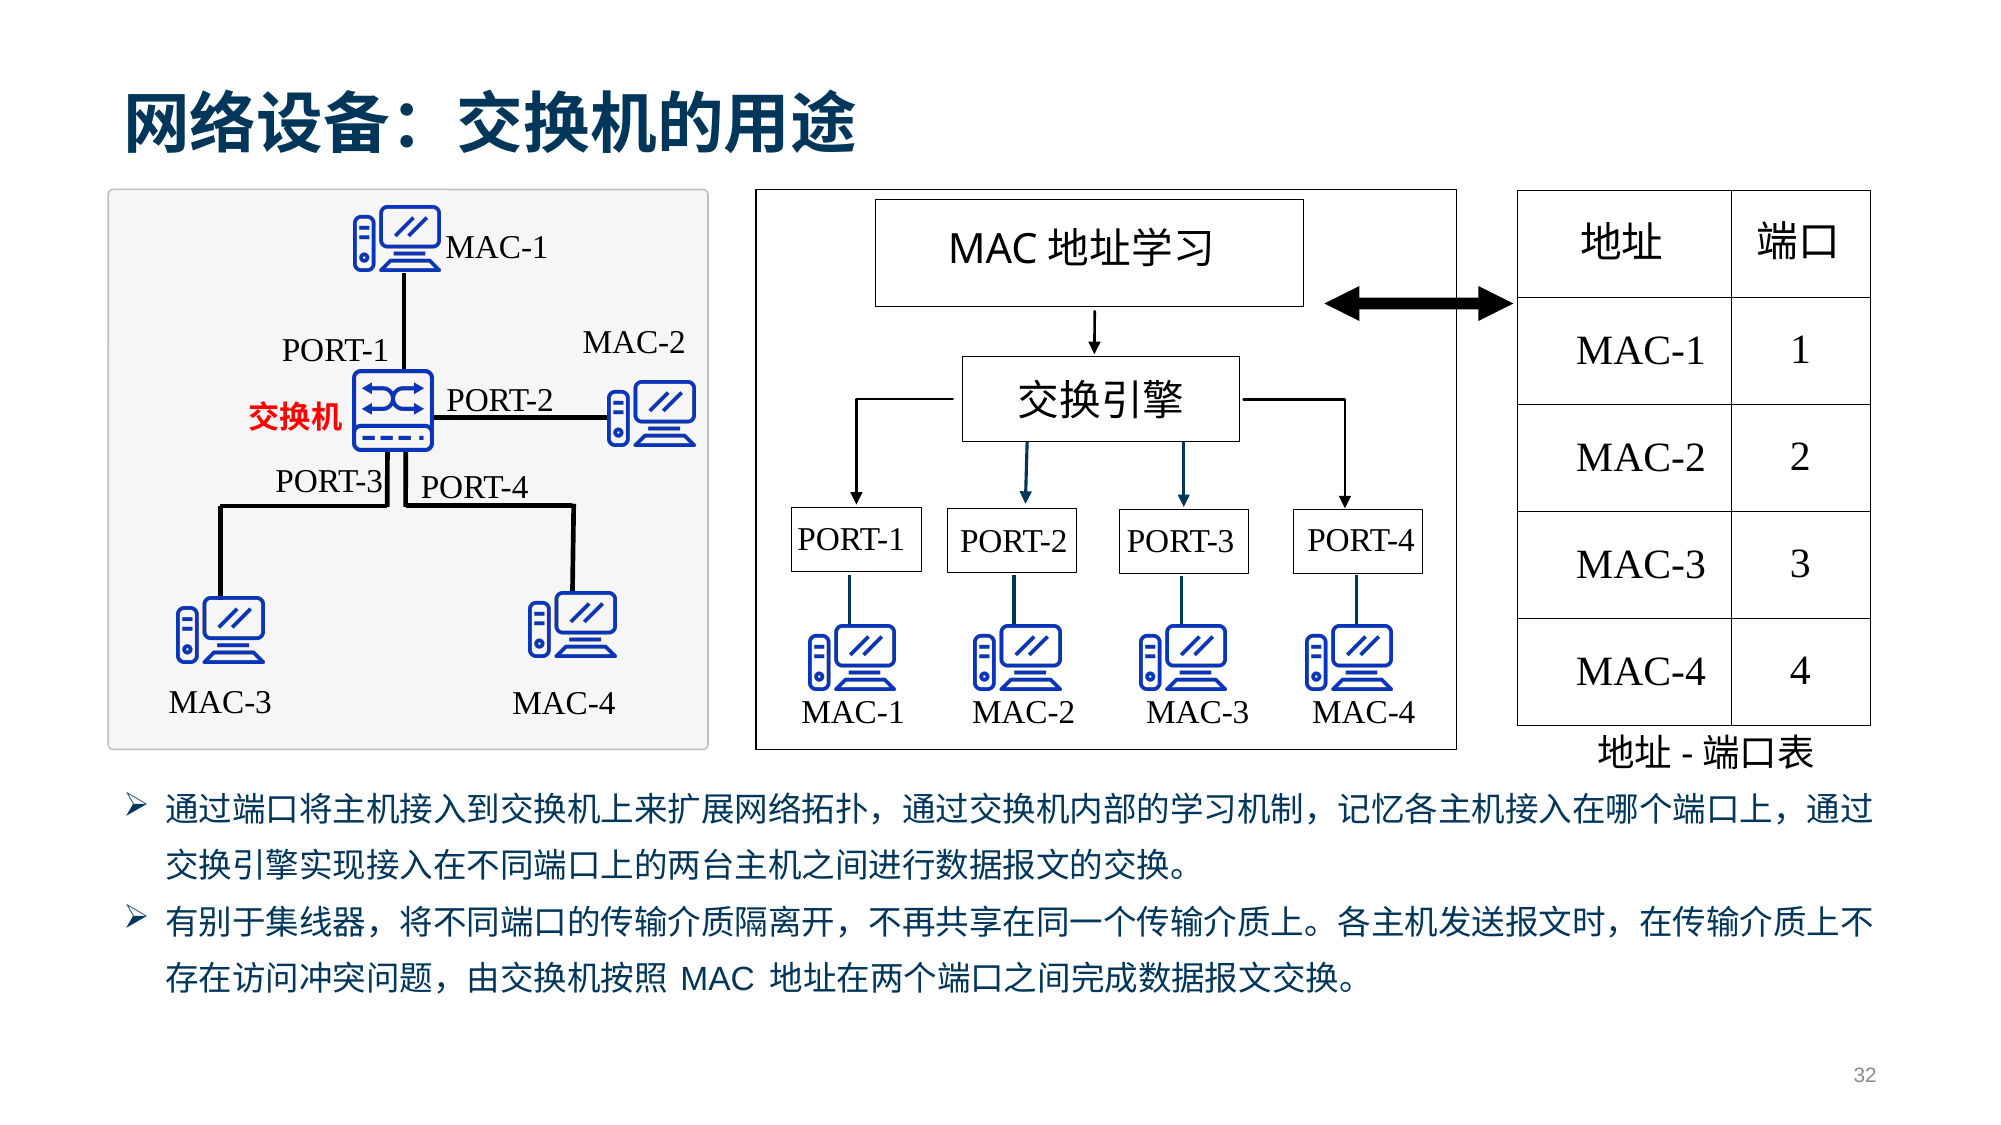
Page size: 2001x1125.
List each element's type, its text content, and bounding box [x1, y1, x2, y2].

text_box 地址-端口表 [1597, 729, 1815, 775]
picture [352, 205, 441, 272]
text_box MAC-3 [1145, 690, 1250, 731]
text_box [1731, 511, 1871, 618]
text_box MAC-4 [1312, 690, 1416, 731]
text_box MAC地址学习 [948, 221, 1215, 272]
text_box [1517, 511, 1731, 618]
picture [352, 369, 434, 452]
text_box PORT-1 [281, 327, 390, 368]
text_box [850, 399, 953, 505]
text_box [107, 188, 710, 751]
text_box [1517, 297, 1731, 404]
title 网络设备：交换机的用途 [108, 21, 1890, 169]
text_box PORT-2 [446, 377, 555, 417]
text_box [1731, 297, 1871, 404]
picture [528, 591, 617, 658]
text_box MAC-2 [582, 319, 687, 360]
text_box PORT-4 [420, 464, 529, 505]
text_box 交换引擎 [1017, 373, 1185, 424]
text_box 3 [1789, 535, 1811, 586]
text_box MAC-2 [1576, 429, 1707, 480]
text_box PORT-2 [960, 518, 1068, 559]
picture [973, 624, 1062, 691]
picture [807, 624, 896, 691]
text_box PORT-4 [1307, 518, 1416, 559]
text_box 交换机 [233, 394, 352, 443]
text_box [756, 189, 1457, 750]
text_box 2 [1789, 428, 1811, 479]
text_box 4 [1789, 642, 1811, 694]
text_box MAC-1 [445, 225, 550, 266]
text_box MAC-4 [1576, 643, 1707, 694]
text_box [791, 506, 922, 572]
text_box [962, 356, 1240, 442]
picture [1305, 624, 1393, 691]
text_box PORT-1 [797, 517, 906, 558]
text_box 地址 [1579, 215, 1664, 266]
text_box [1293, 509, 1423, 574]
picture [1138, 624, 1227, 691]
text_box MAC-1 [801, 690, 906, 731]
text_box [1731, 618, 1871, 726]
text_box 1 [1789, 322, 1811, 373]
text_box MAC-3 [168, 679, 273, 720]
picture [176, 596, 265, 664]
text_box [1517, 190, 1731, 297]
slide_number 32 [1759, 1051, 1892, 1097]
text_box [1088, 311, 1101, 355]
text_box [1731, 404, 1871, 511]
text_box MAC-4 [512, 681, 616, 722]
text_box [875, 199, 1304, 307]
text_box MAC-1 [1576, 322, 1707, 373]
text_box [947, 508, 1077, 573]
text_box [1324, 297, 1514, 310]
text_box MAC-2 [972, 690, 1076, 731]
text_box [1119, 509, 1249, 574]
text_box PORT-3 [275, 458, 384, 499]
text_box 端口 [1756, 215, 1841, 266]
text_box [1517, 618, 1731, 726]
text_box [1517, 404, 1731, 511]
text_box [1243, 399, 1352, 509]
text_box [1731, 190, 1871, 297]
text_box MAC-3 [1576, 536, 1707, 587]
list 通过端口将主机接入到交换机上来扩展网络拓扑，通过交换机内部的学习机制，记忆各主机接入在哪个端口上，通过交换引擎实现接入在不同端口上的两台主机之间进行数据报文的交换。 有别于集线器，将不同端口的传输介质隔离开，不再共享在同一个传输介质上。各主机发送报文时，在传输介质上不存在访问冲突问题，由交换机按照 MAC 地址在两个端口之间完成数据报文交换。 [108, 764, 1890, 1007]
picture [607, 379, 696, 447]
text_box PORT-3 [1126, 518, 1235, 559]
